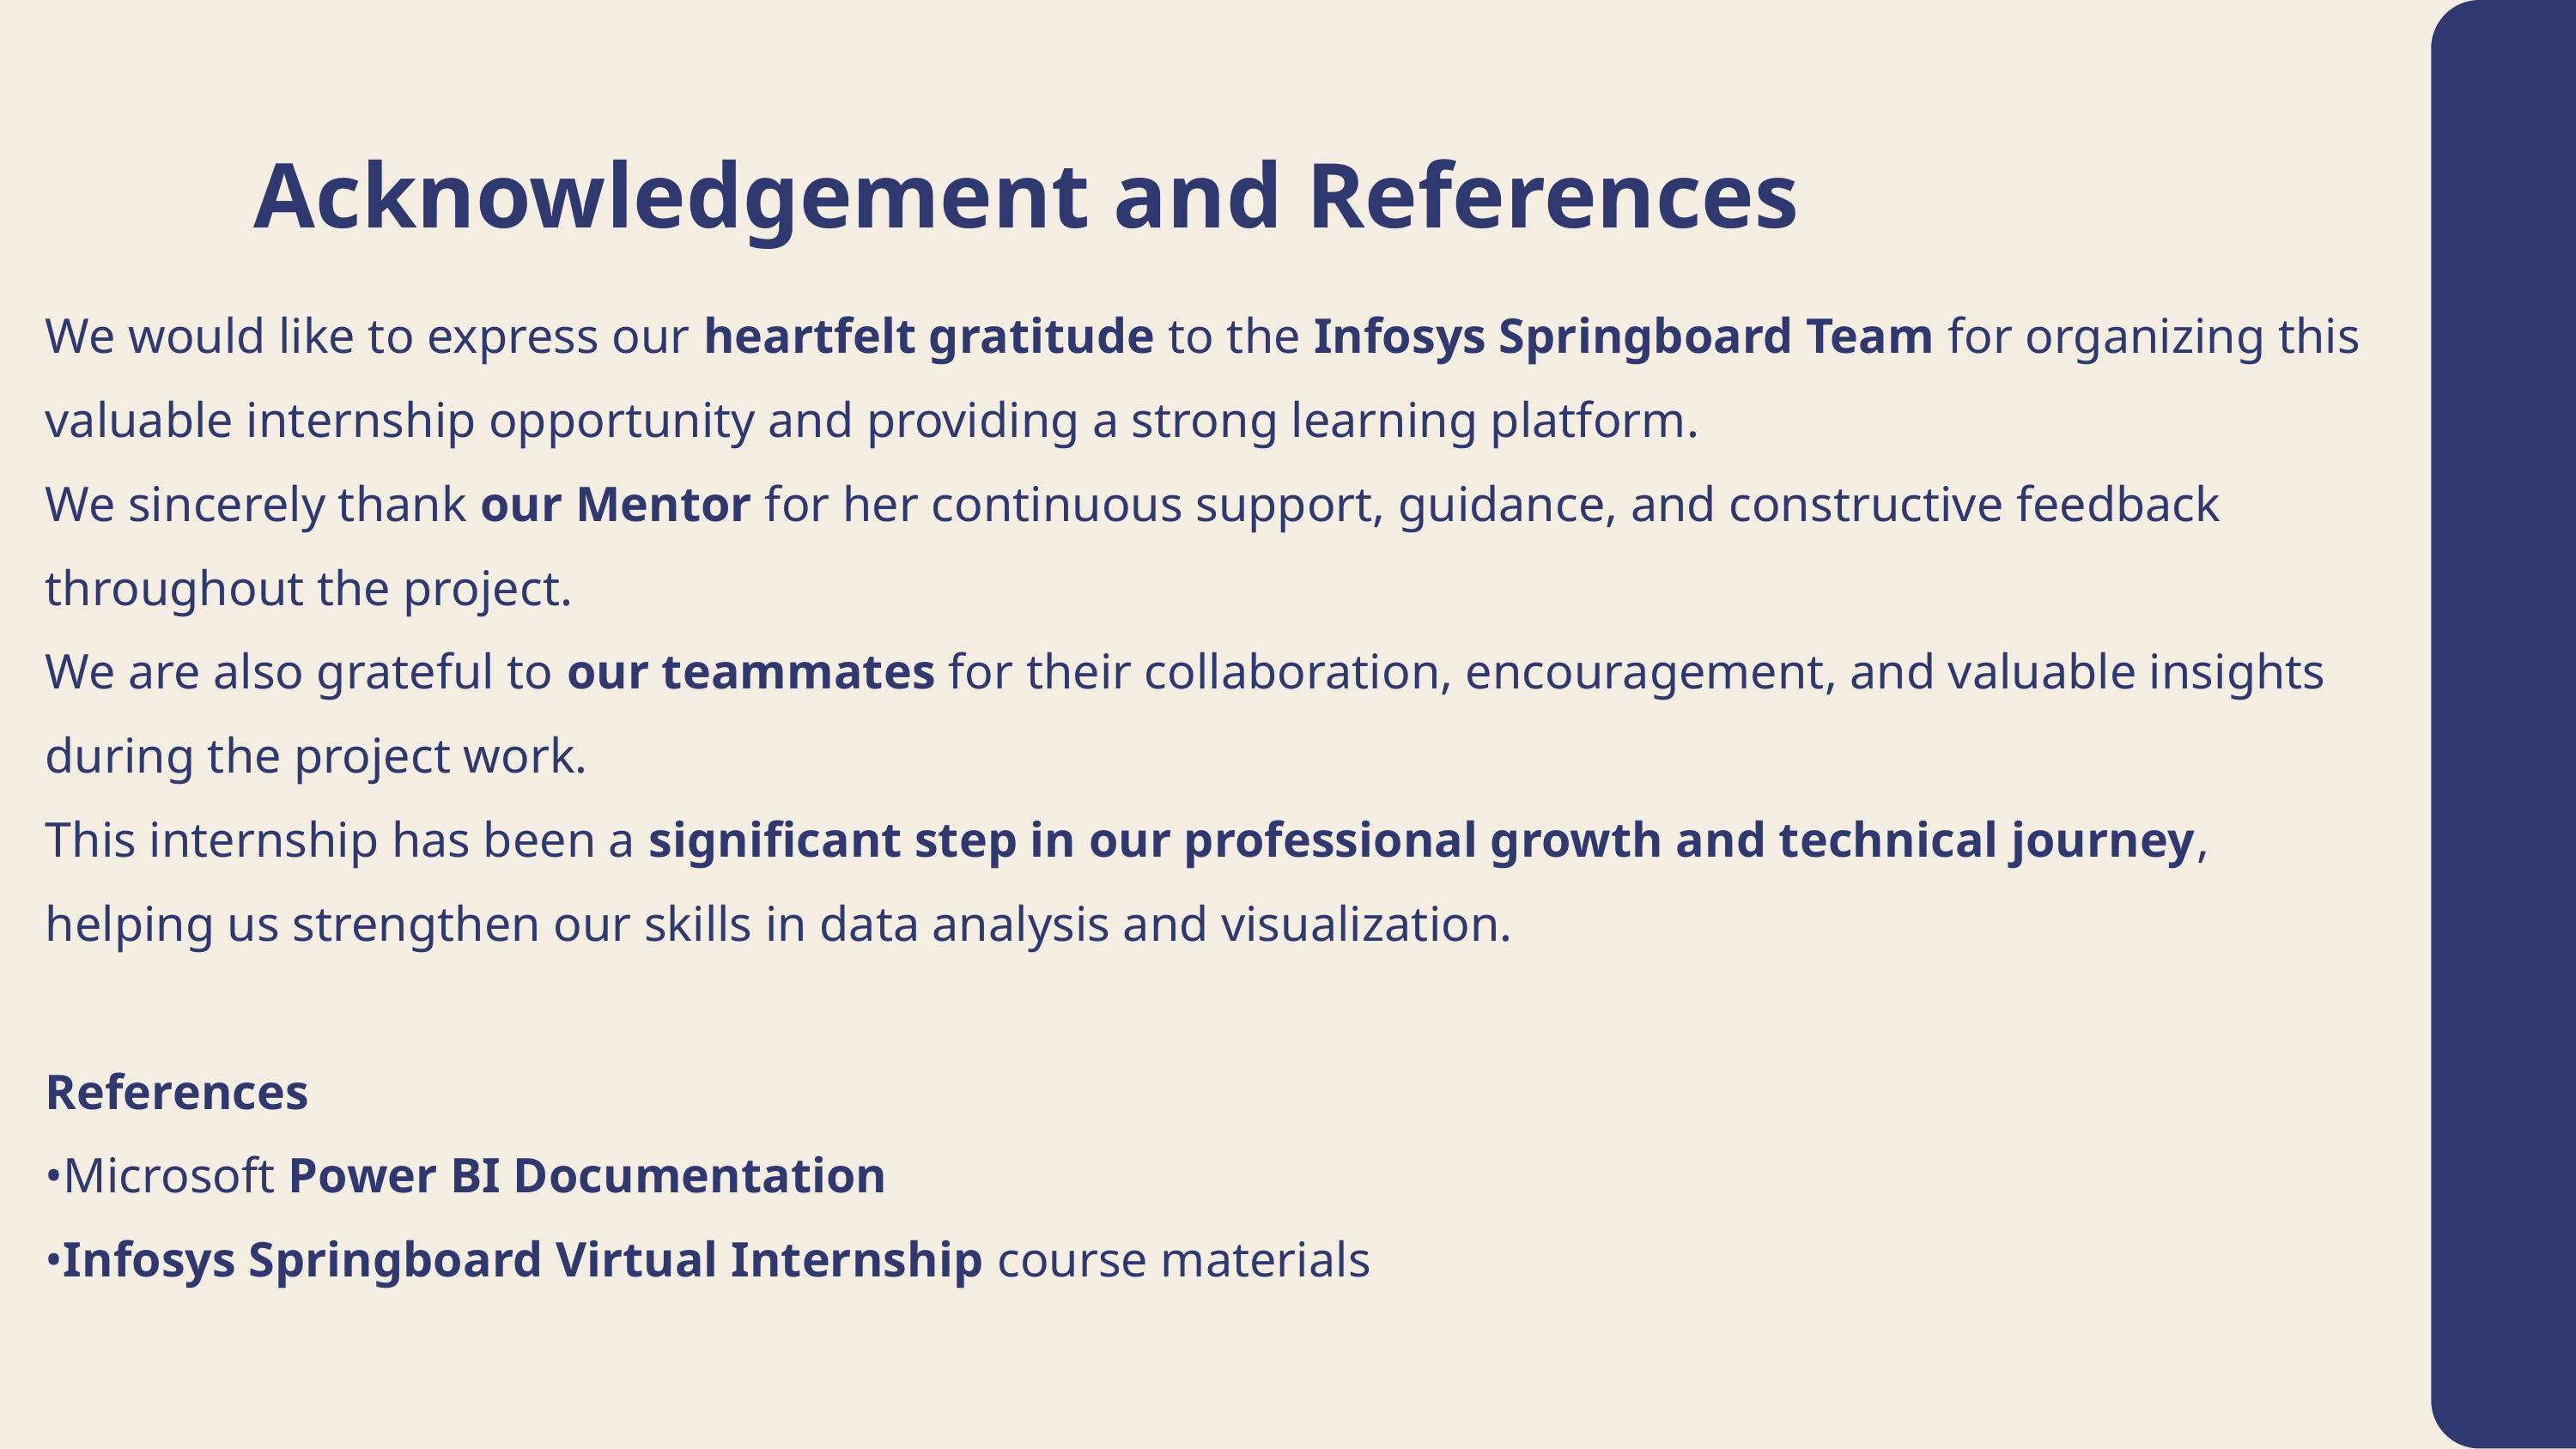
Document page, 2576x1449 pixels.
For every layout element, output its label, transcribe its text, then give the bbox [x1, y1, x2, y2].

text_box Acknowledgement and References [25, 88, 2029, 246]
text_box We would like to express our heartfelt gratitude to the Infosys Springboard Team for organizing this valuable internship opportunity and providing a strong learning platform. We sincerely thank our Mentor for her continuous support, guidance, and constructive feedback throughout the project. We are also grateful to our teammates for their collaboration, encouragement, and valuable insights during the project work. This internship has been a significant step in our professional growth and technical journey, helping us strengthen our skills in data analysis and visualization. References •Microsoft Power BI Documentation •Infosys Springboard Virtual Internship course materials [45, 278, 2369, 1371]
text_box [2431, 0, 2576, 1449]
